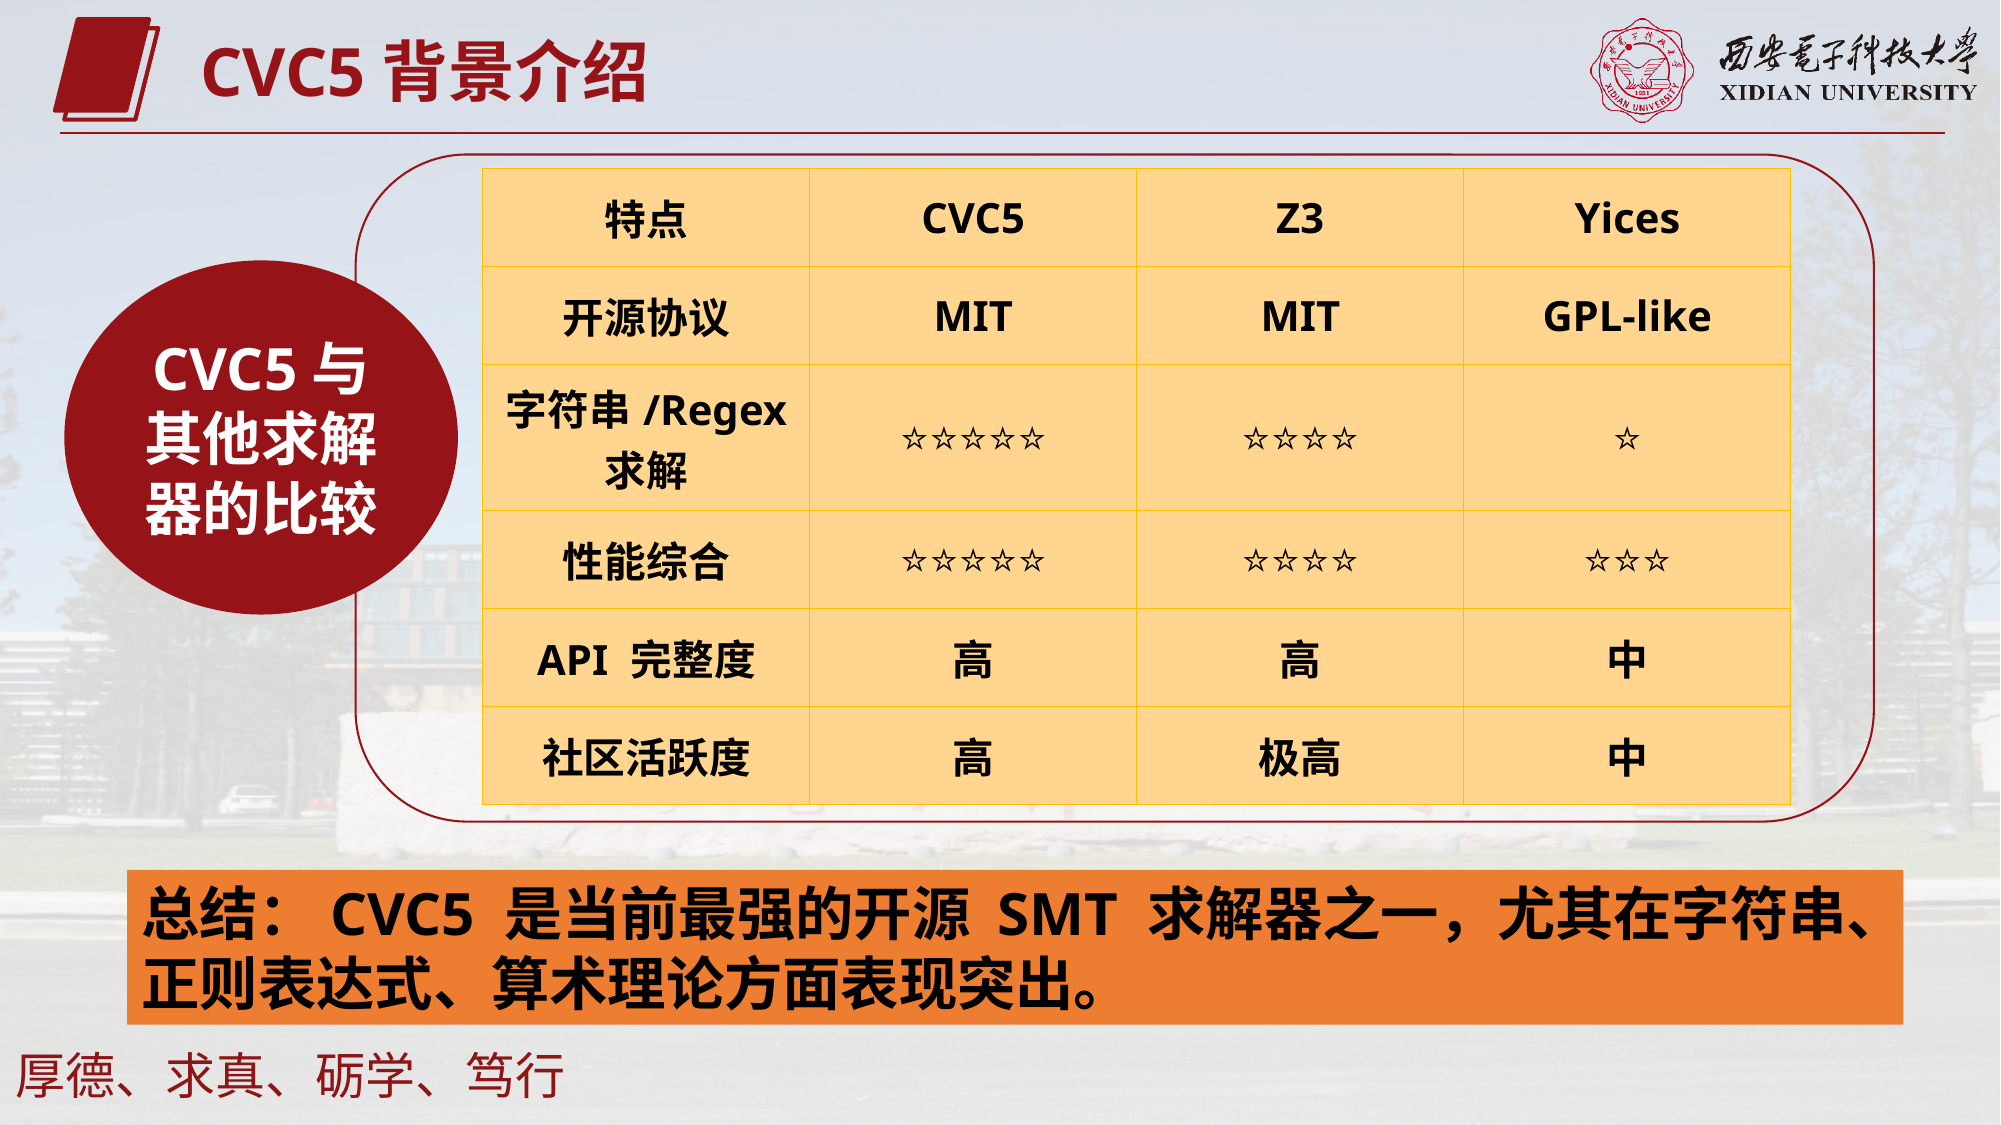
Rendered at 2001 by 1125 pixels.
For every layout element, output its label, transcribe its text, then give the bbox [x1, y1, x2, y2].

table_cell 开源协议 [483, 267, 809, 364]
table_cell 性能综合 [483, 511, 809, 608]
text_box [54, 19, 1945, 133]
table_cell 中 [1464, 609, 1790, 706]
table_cell 高 [1137, 609, 1463, 706]
table_cell MIT [1137, 267, 1463, 364]
table_cell ⭐⭐⭐⭐ [1137, 511, 1463, 608]
table_cell API 完整度 [483, 609, 809, 706]
table_cell ⭐⭐⭐⭐ [1137, 365, 1463, 510]
table_cell 社区活跃度 [483, 707, 809, 804]
picture [1590, 18, 1977, 124]
table_cell 高 [810, 707, 1136, 804]
table_cell ⭐ [1464, 365, 1790, 510]
table_cell 中 [1464, 707, 1790, 804]
text_box 总结：CVC5 是当前最强的开源 SMT 求解器之一，尤其在字符串、正则表达式、算术理论方面表现突出。 [127, 869, 1904, 1025]
table_cell ⭐⭐⭐⭐⭐ [810, 365, 1136, 510]
table_header Yices [1464, 169, 1790, 266]
table_cell ⭐⭐⭐⭐⭐ [810, 511, 1136, 608]
table_cell 字符串/Regex 求解 [483, 365, 809, 510]
table_header 特点 [483, 169, 809, 266]
table_cell 极高 [1137, 707, 1463, 804]
table_header Z3 [1137, 169, 1463, 266]
text_box [355, 154, 1874, 822]
table_cell 高 [810, 609, 1136, 706]
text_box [64, 260, 458, 615]
table_cell MIT [810, 267, 1136, 364]
table_header CVC5 [810, 169, 1136, 266]
table_cell ⭐⭐⭐ [1464, 511, 1790, 608]
table_cell GPL-like [1464, 267, 1790, 364]
